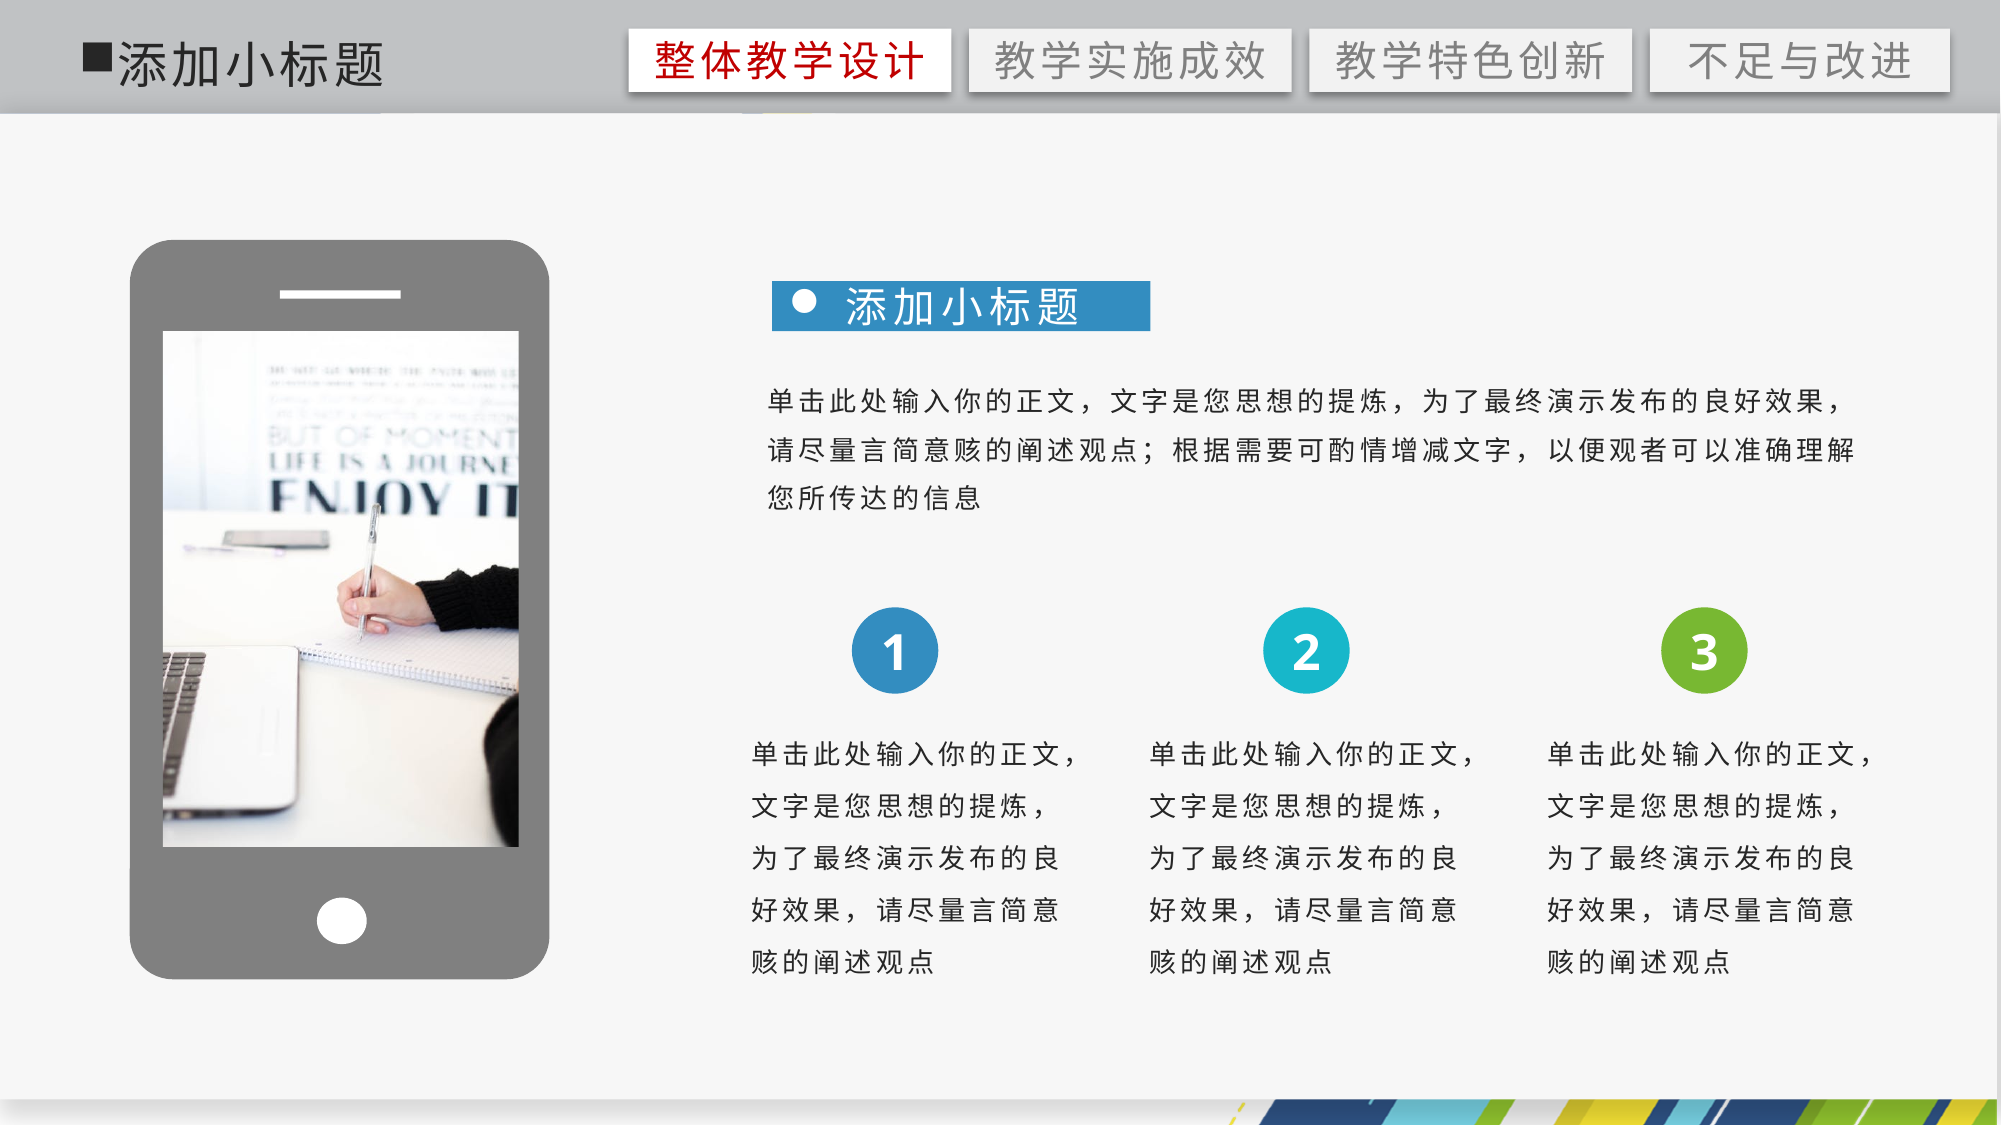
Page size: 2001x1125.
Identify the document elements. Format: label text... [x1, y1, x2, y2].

text_box 单击此处输入你的正文，文字是您思想的提炼，为了最终演示发布的良好效果，请尽量言简意赅的阐述观点 [1532, 710, 1877, 985]
text_box 单击此处输入你的正文，文字是您思想的提炼，为了最终演示发布的良好效果，请尽量言简意赅的阐述观点 [1134, 710, 1479, 985]
text_box 单击此处输入你的正文，文字是您思想的提炼，为了最终演示发布的良好效果，请尽量言简意赅的阐述观点；根据需要可酌情增减文字，以便观者可以准确理解您所传达的信息 [752, 360, 1877, 522]
text_box 添加小标题 [772, 281, 1151, 332]
text_box 单击此处输入你的正文，文字是您思想的提炼，为了最终演示发布的良好效果，请尽量言简意赅的阐述观点 [736, 710, 1081, 985]
text_box 添加小标题 [64, 25, 451, 101]
text_box 3 [1660, 606, 1749, 695]
text_box 1 [850, 606, 940, 695]
text_box 2 [1262, 606, 1351, 695]
picture [0, 1100, 1997, 1125]
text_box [129, 239, 550, 980]
